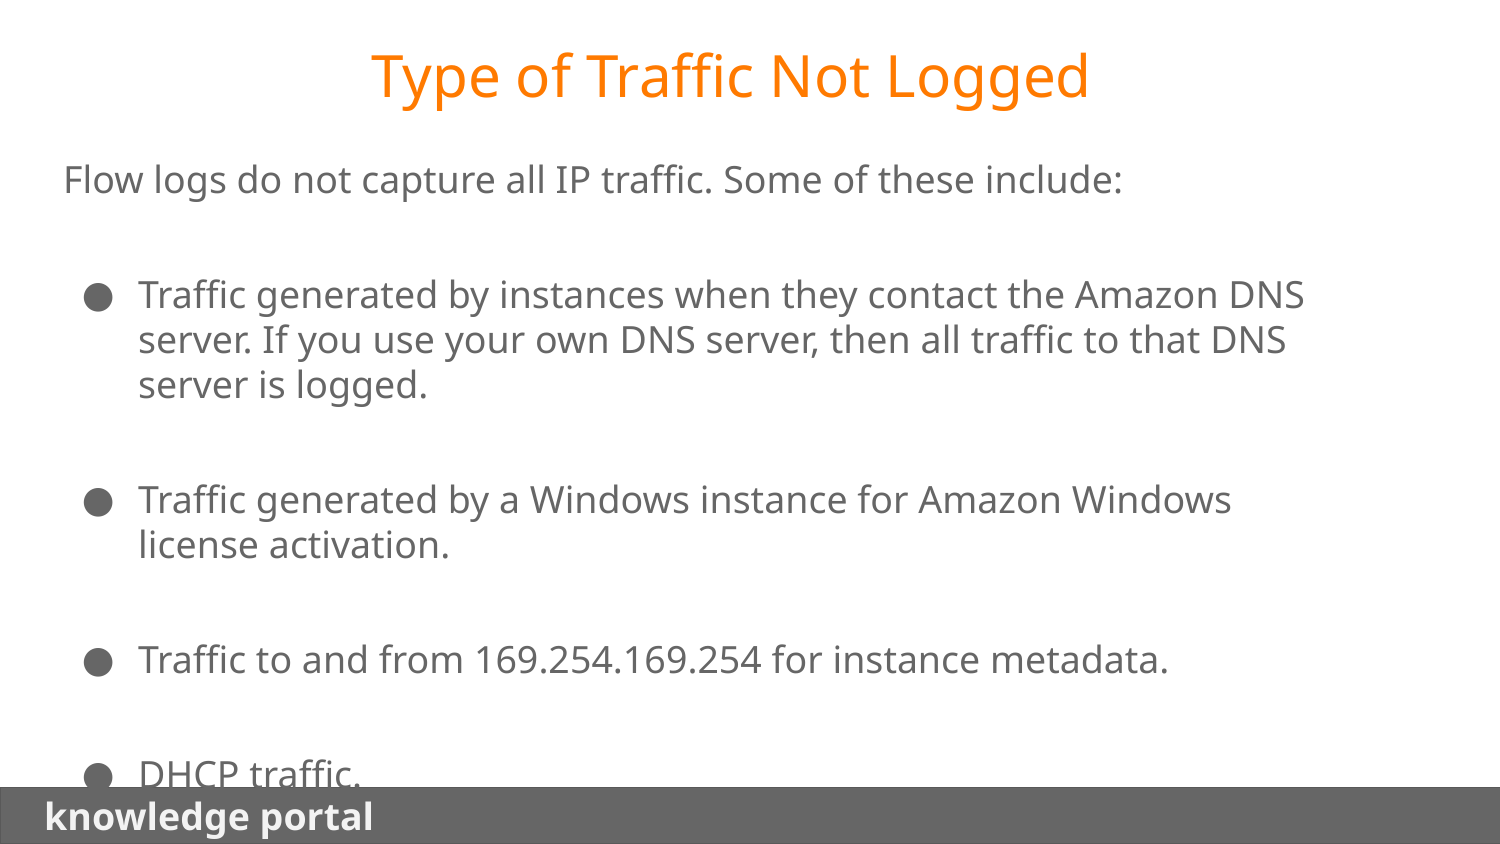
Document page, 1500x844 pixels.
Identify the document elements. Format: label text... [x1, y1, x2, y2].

text_box Flow logs do not capture all IP traffic. Some of these include: Traffic generated by instances when they contact the Amazon DNS server. If you use your own DNS server, then all traffic to that DNS server is logged. Traffic generated by a Windows instance for Amazon Windows license activation. Traffic to and from 169.254.169.254 for instance metadata. DHCP traffic. [48, 140, 1358, 650]
text_box knowledge portal [0, 787, 1500, 844]
subtitle Type of Traffic Not Logged [25, 23, 1438, 534]
